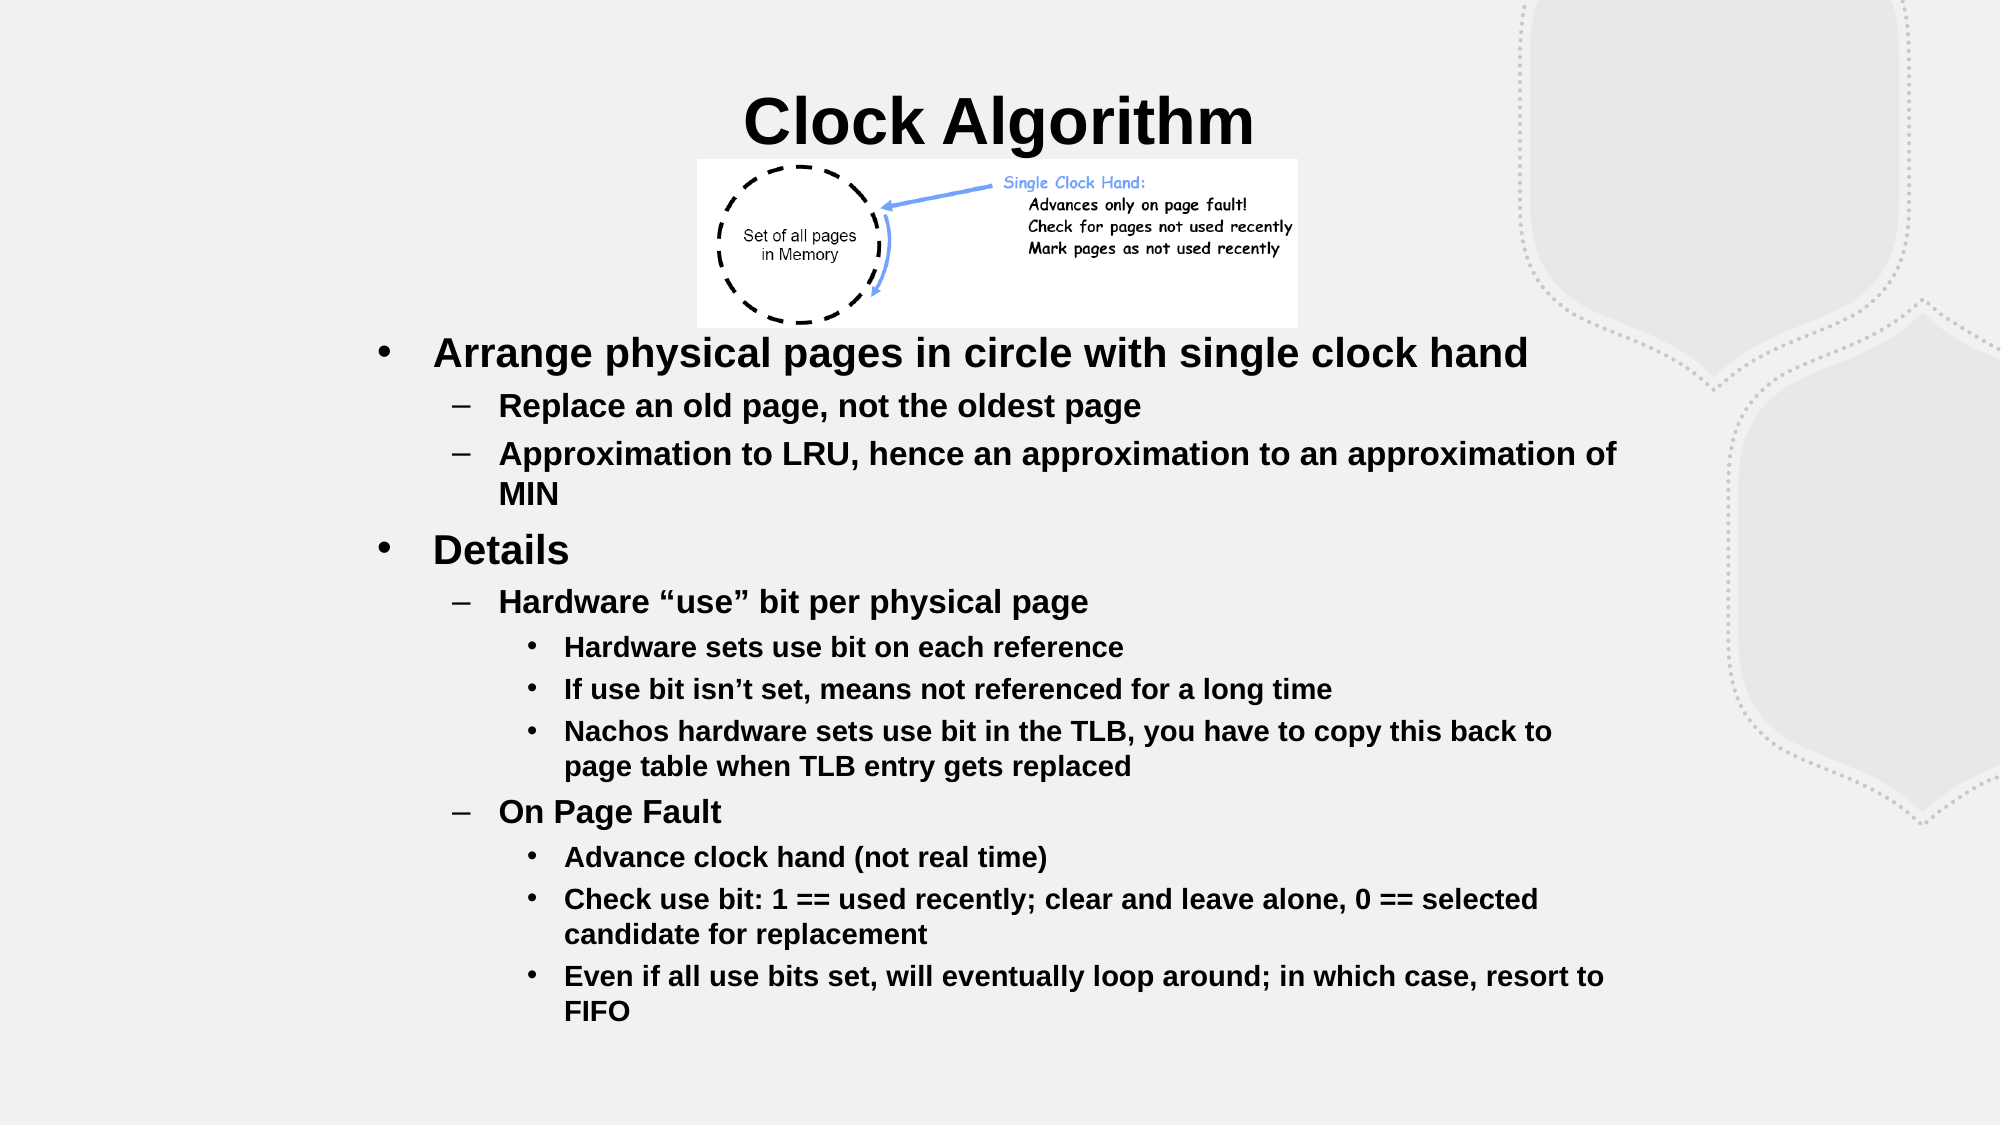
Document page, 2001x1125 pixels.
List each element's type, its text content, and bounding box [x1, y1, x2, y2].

picture [697, 159, 1298, 329]
text_box Clock Algorithm [362, 24, 1638, 212]
text_box Arrange physical pages in circle with single clock hand Replace an old page, not the oldest page Approximation to LRU, hence an approximation to an approximation of MIN Details Hardware “use” bit per physical page Hardware sets use bit on each reference If use bit isn’t set, means not referenced for a long time Nachos hardware sets use bit in the TLB, you have to copy this back to page table when TLB entry gets replaced On Page Fault Advance clock hand (not real time) Check use bit: 1 == used recently; clear and leave alone, 0 == selected candidate for replacement Even if all use bits set, will eventually loop around; in which case, resort to FIFO [362, 318, 1638, 960]
